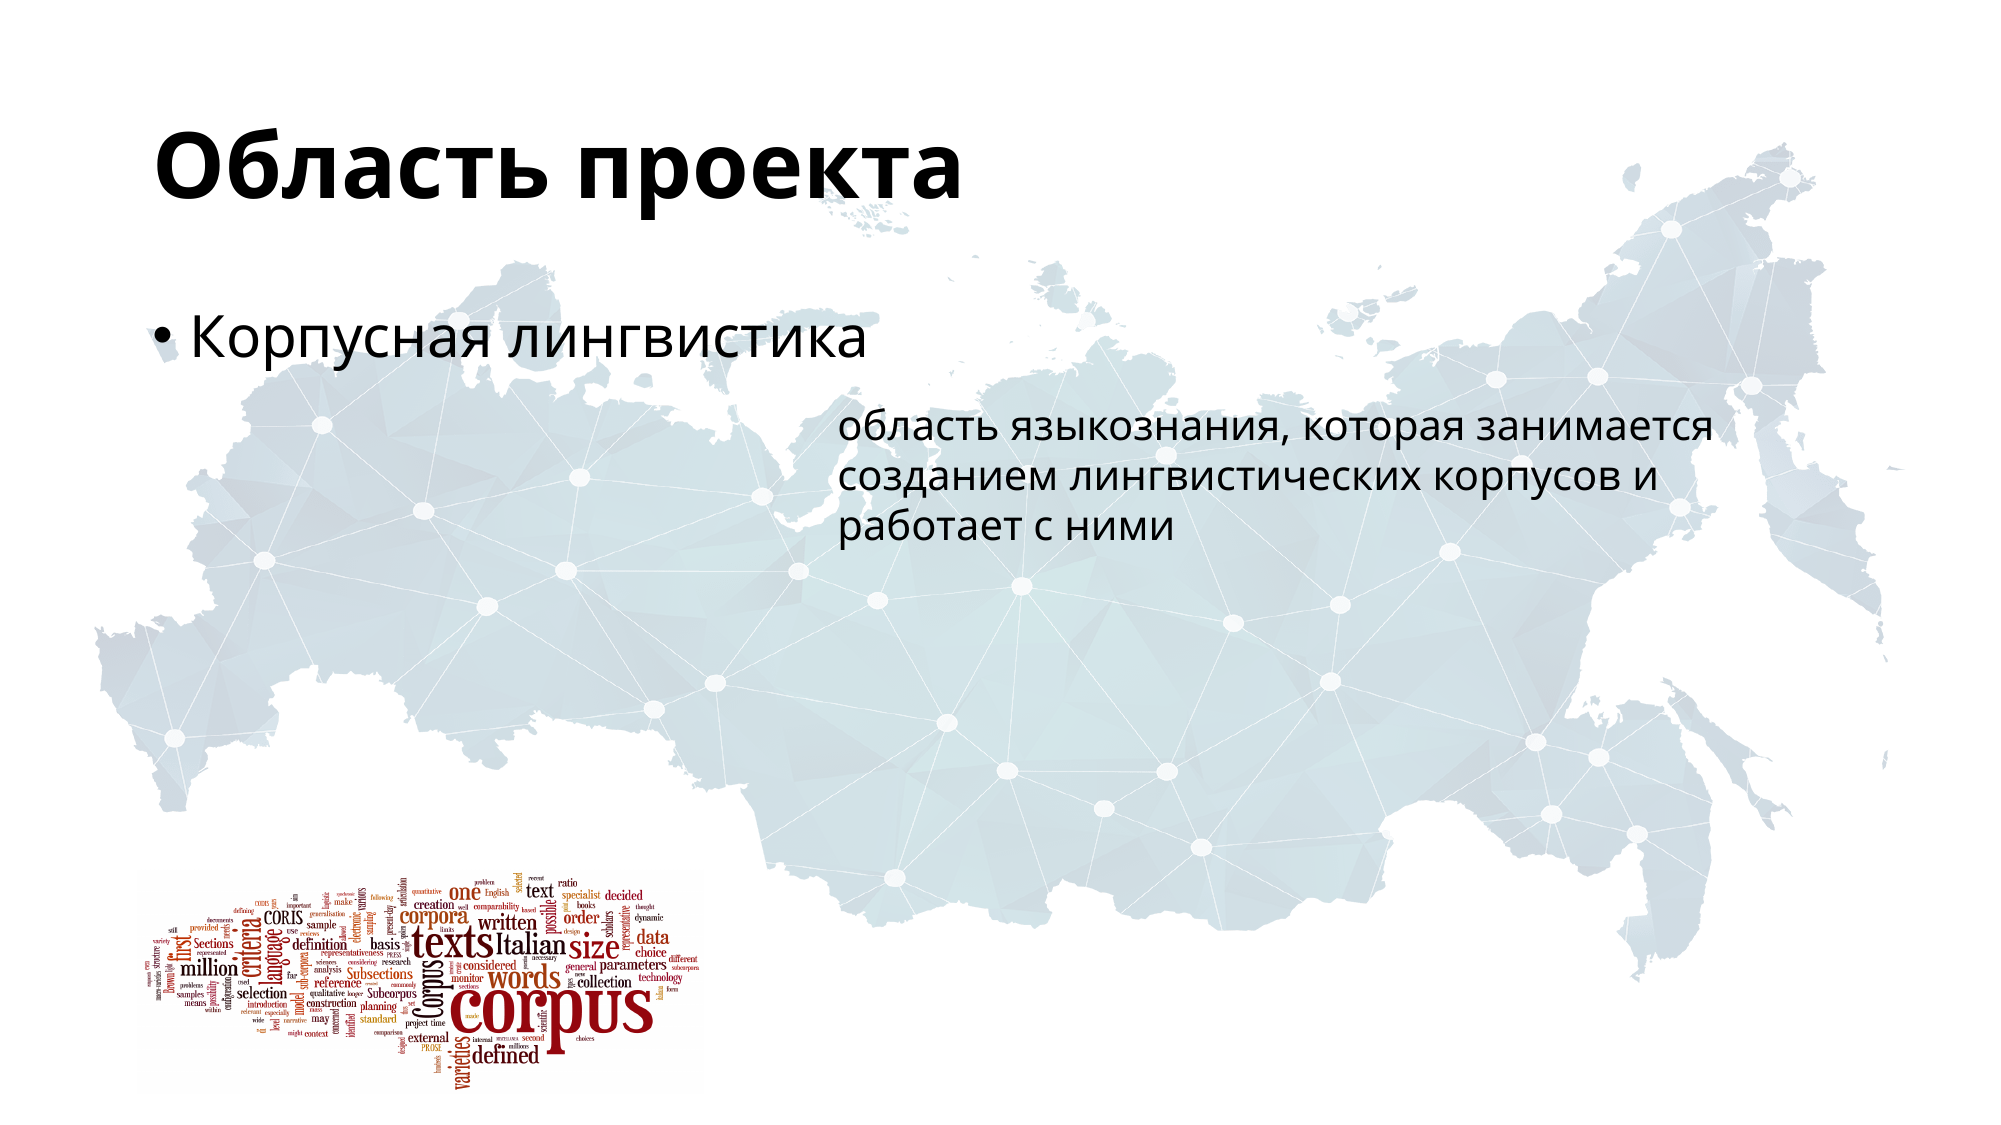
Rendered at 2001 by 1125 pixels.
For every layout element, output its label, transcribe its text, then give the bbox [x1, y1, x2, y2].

text_box область языкознания, которая занимается созданием лингвистических корпусов и работает с ними [822, 391, 1823, 557]
list Корпусная лингвистика [137, 299, 1863, 1014]
picture [137, 869, 704, 1094]
title Область проекта [137, 59, 1863, 278]
